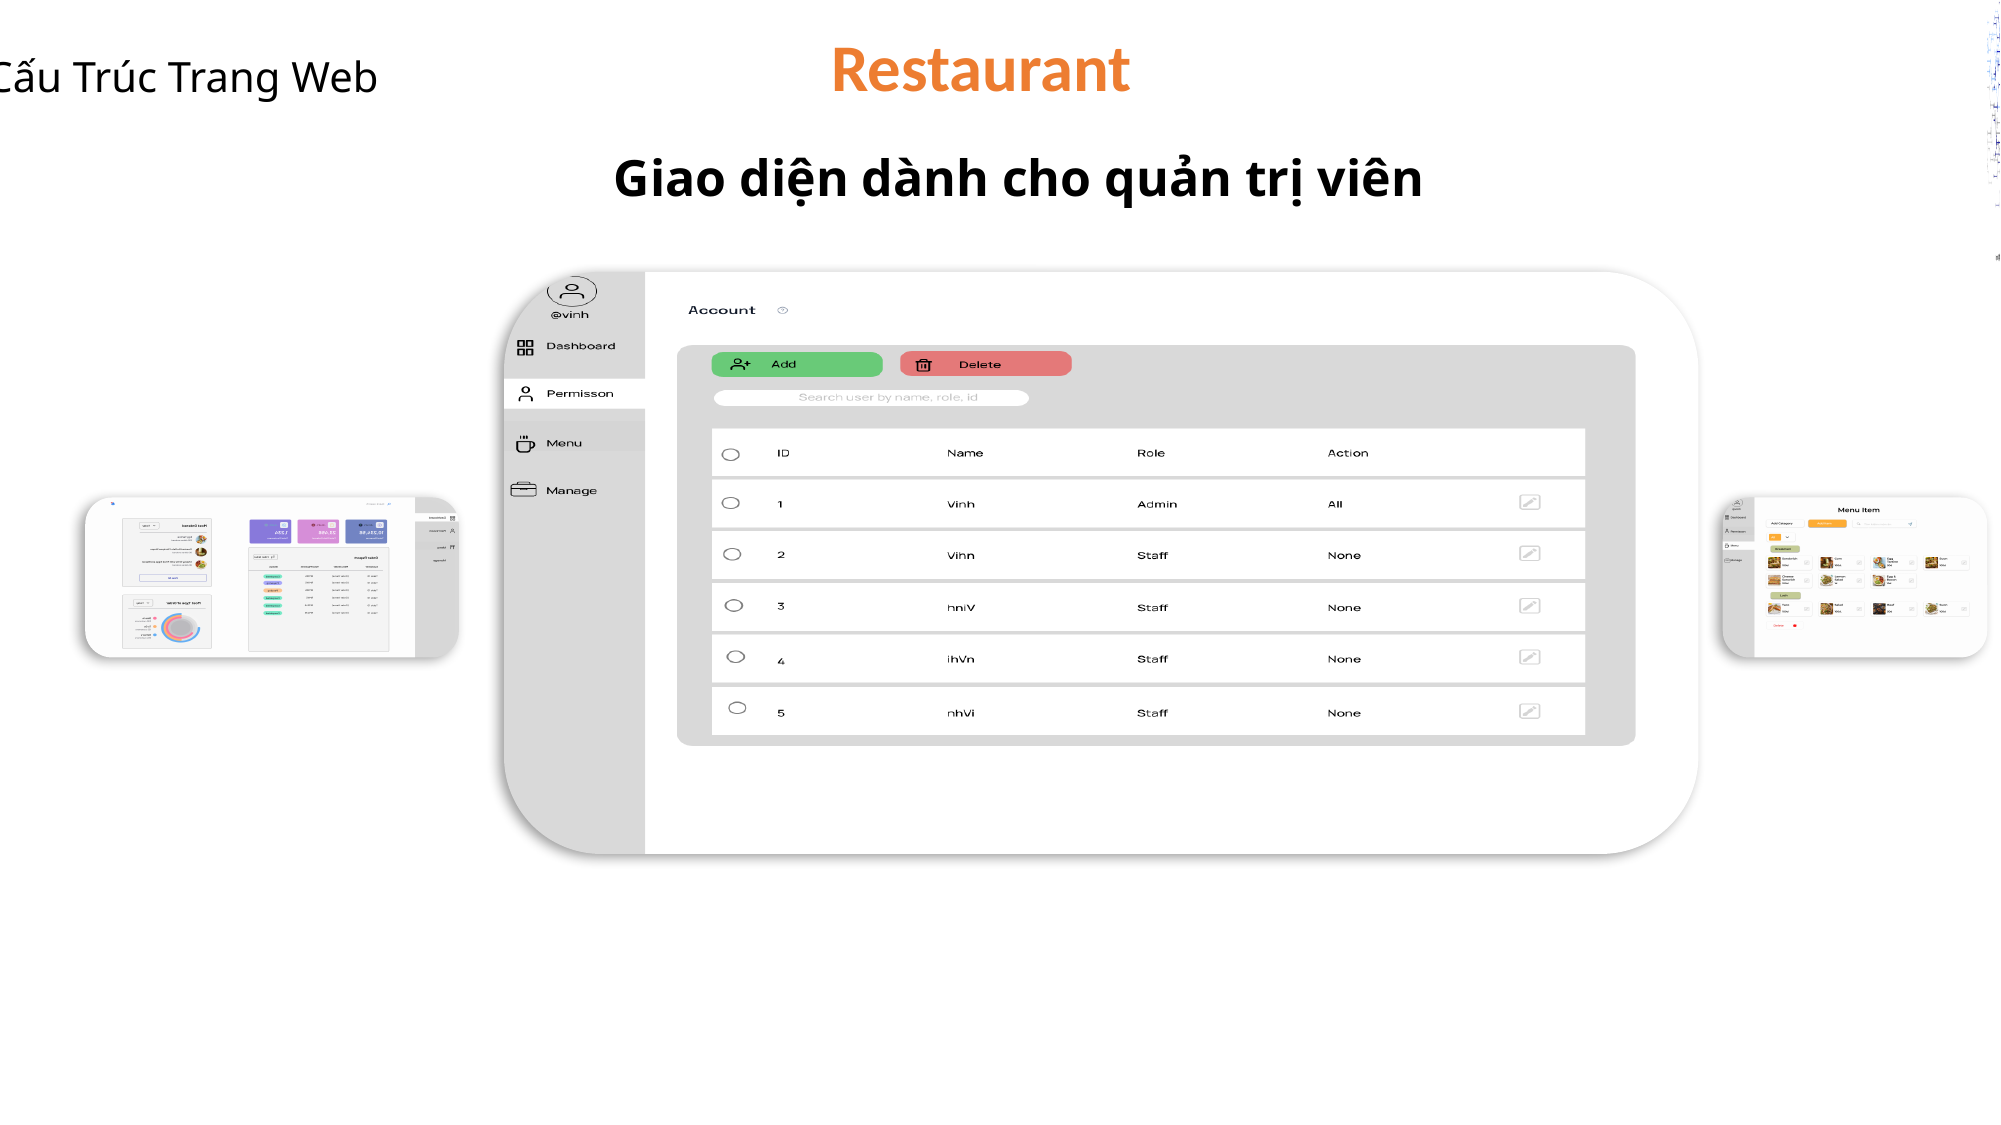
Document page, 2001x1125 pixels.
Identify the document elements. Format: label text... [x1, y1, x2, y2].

picture [1987, 0, 2000, 270]
picture [504, 271, 1699, 854]
picture [1722, 497, 1988, 658]
text_box Giao diện dành cho quản trị viên [599, 138, 1439, 214]
text_box Cấu Trúc Trang Web [0, 42, 394, 108]
text_box Restaurant [816, 17, 1263, 113]
picture [85, 497, 459, 658]
